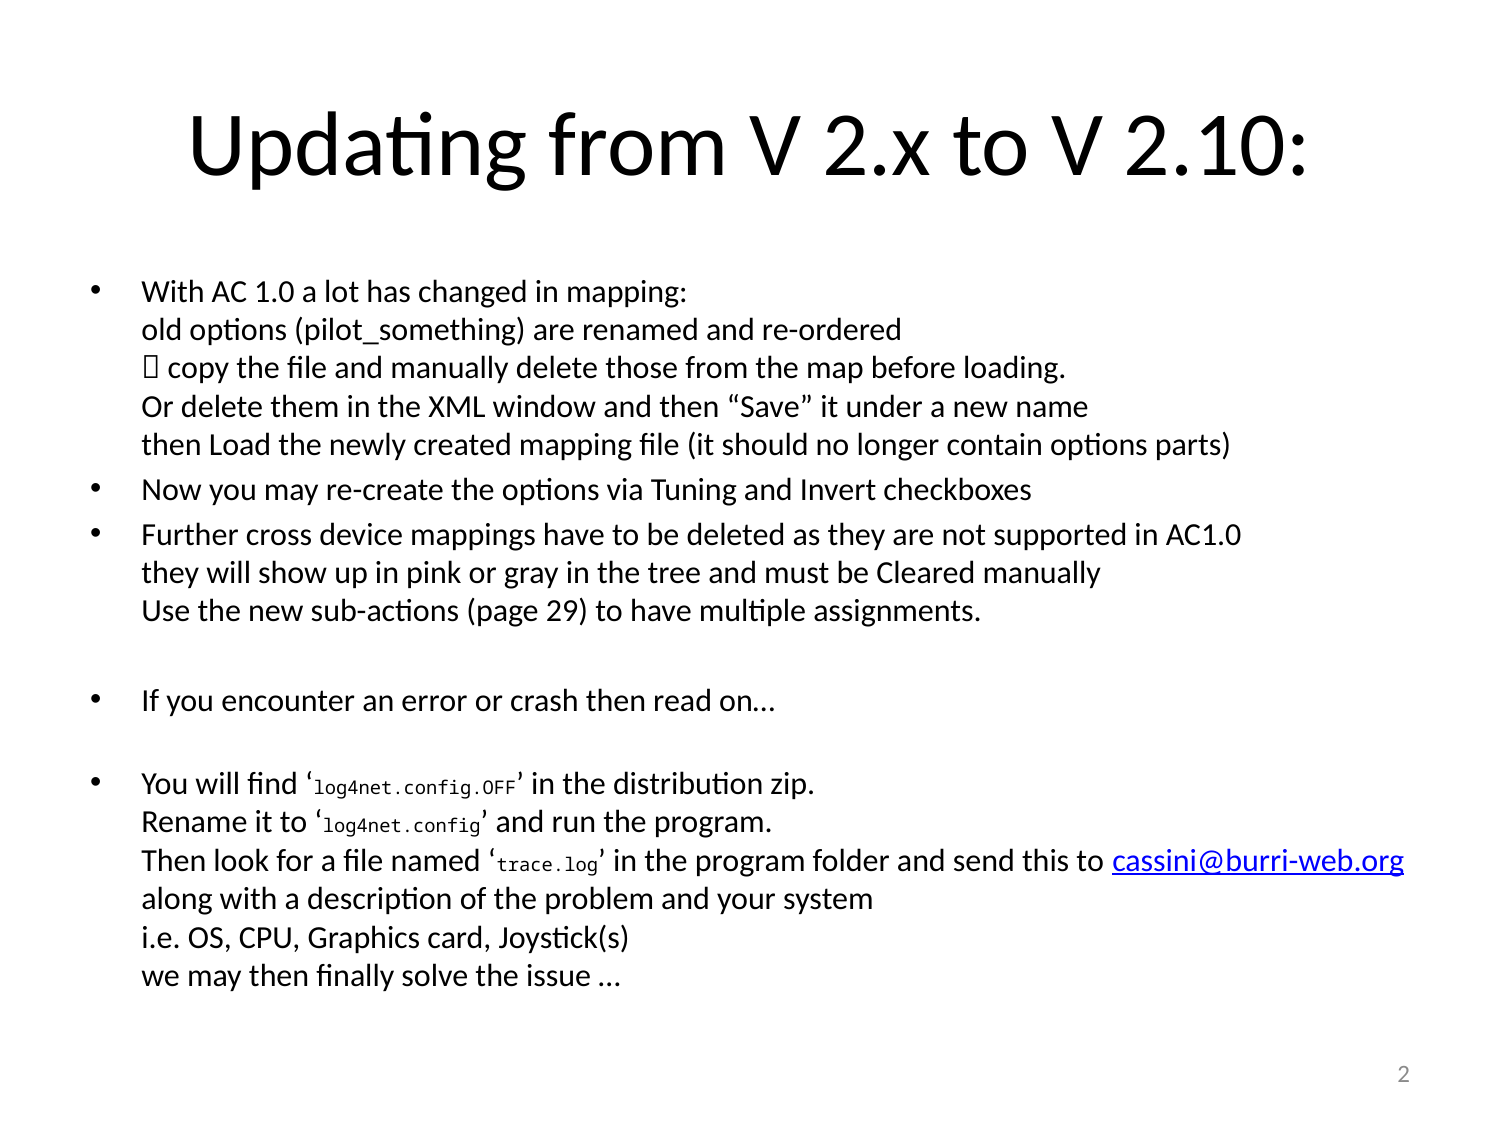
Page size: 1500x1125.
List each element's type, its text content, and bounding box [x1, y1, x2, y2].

slide_number 2 [1074, 1042, 1425, 1103]
title Updating from V 2.x to V 2.10: [75, 45, 1425, 233]
list With AC 1.0 a lot has changed in mapping: old options (pilot_something) are renamed and re-ordered  copy the file and manually delete those from the map before loading. Or delete them in the XML window and then “Save” it under a new name then Load the newly created mapping file (it should no longer contain options parts) Now you may re-create the options via Tuning and Invert checkboxes Further cross device mappings have to be deleted as they are not supported in AC1.0 they will show up in pink or gray in the tree and must be Cleared manually Use the new sub-actions (page 29) to have multiple assignments. If you encounter an error or crash then read on… You will find ‘log4net.config.OFF’ in the distribution zip. Rename it to ‘log4net.config’ and run the program. Then look for a file named ‘trace.log’ in the program folder and send this to cassini@burri-web.org along with a description of the problem and your system i.e. OS, CPU, Graphics card, Joystick(s) we may then finally solve the issue … [75, 262, 1425, 1005]
